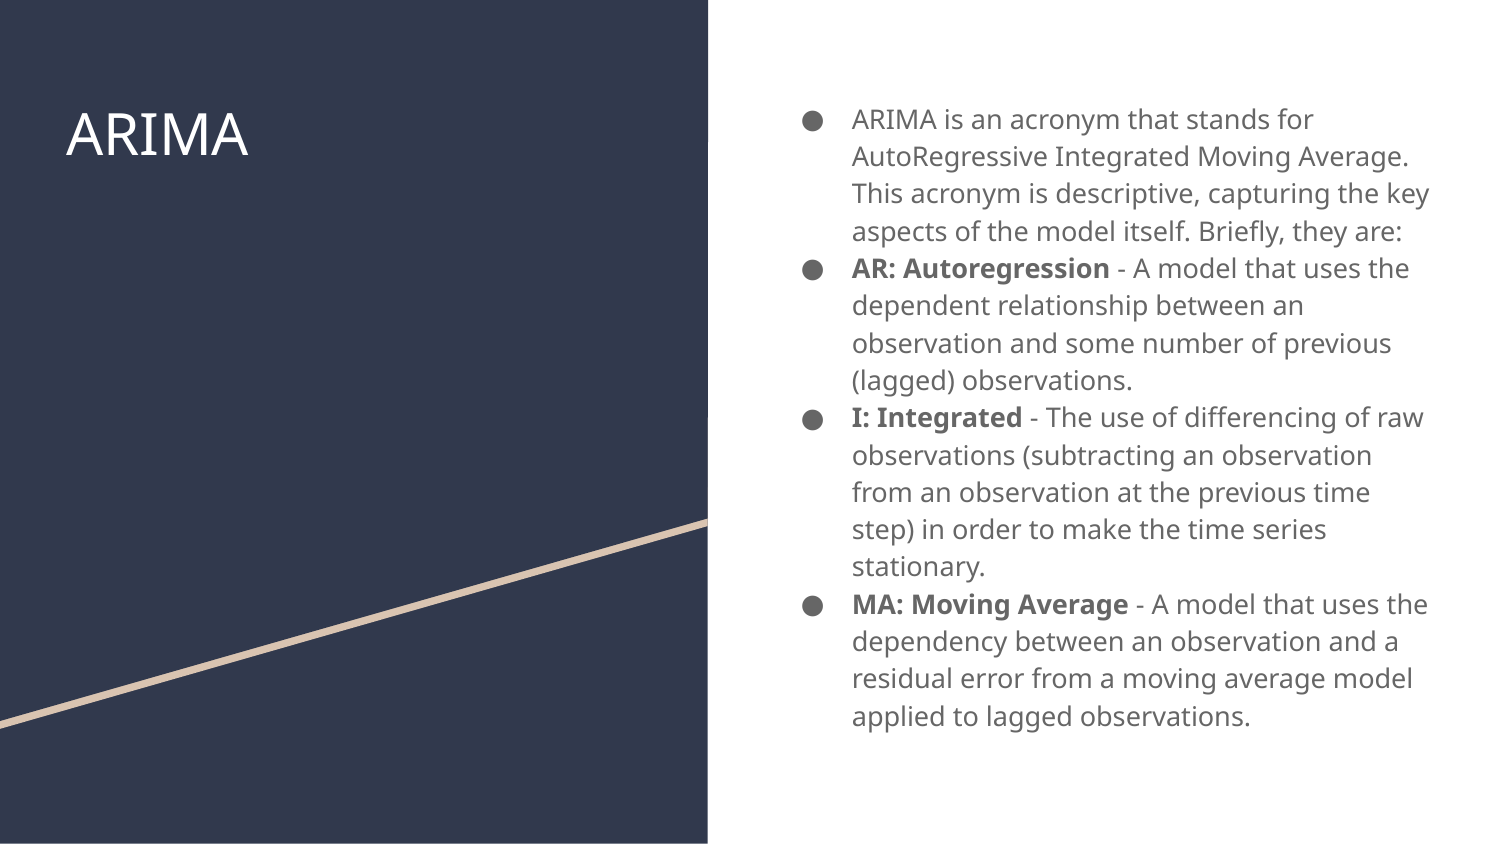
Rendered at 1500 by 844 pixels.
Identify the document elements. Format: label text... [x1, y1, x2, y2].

title ARIMA [51, 82, 660, 494]
list ARIMA is an acronym that stands for AutoRegressive Integrated Moving Average. This acronym is descriptive, capturing the key aspects of the model itself. Briefly, they are: AR: Autoregression - A model that uses the dependent relationship between an observation and some number of previous (lagged) observations. I: Integrated - The use of differencing of raw observations (subtracting an observation from an observation at the previous time step) in order to make the time series stationary. MA: Moving Average - A model that uses the dependency between an observation and a residual error from a moving average model applied to lagged observations. [761, 82, 1446, 755]
